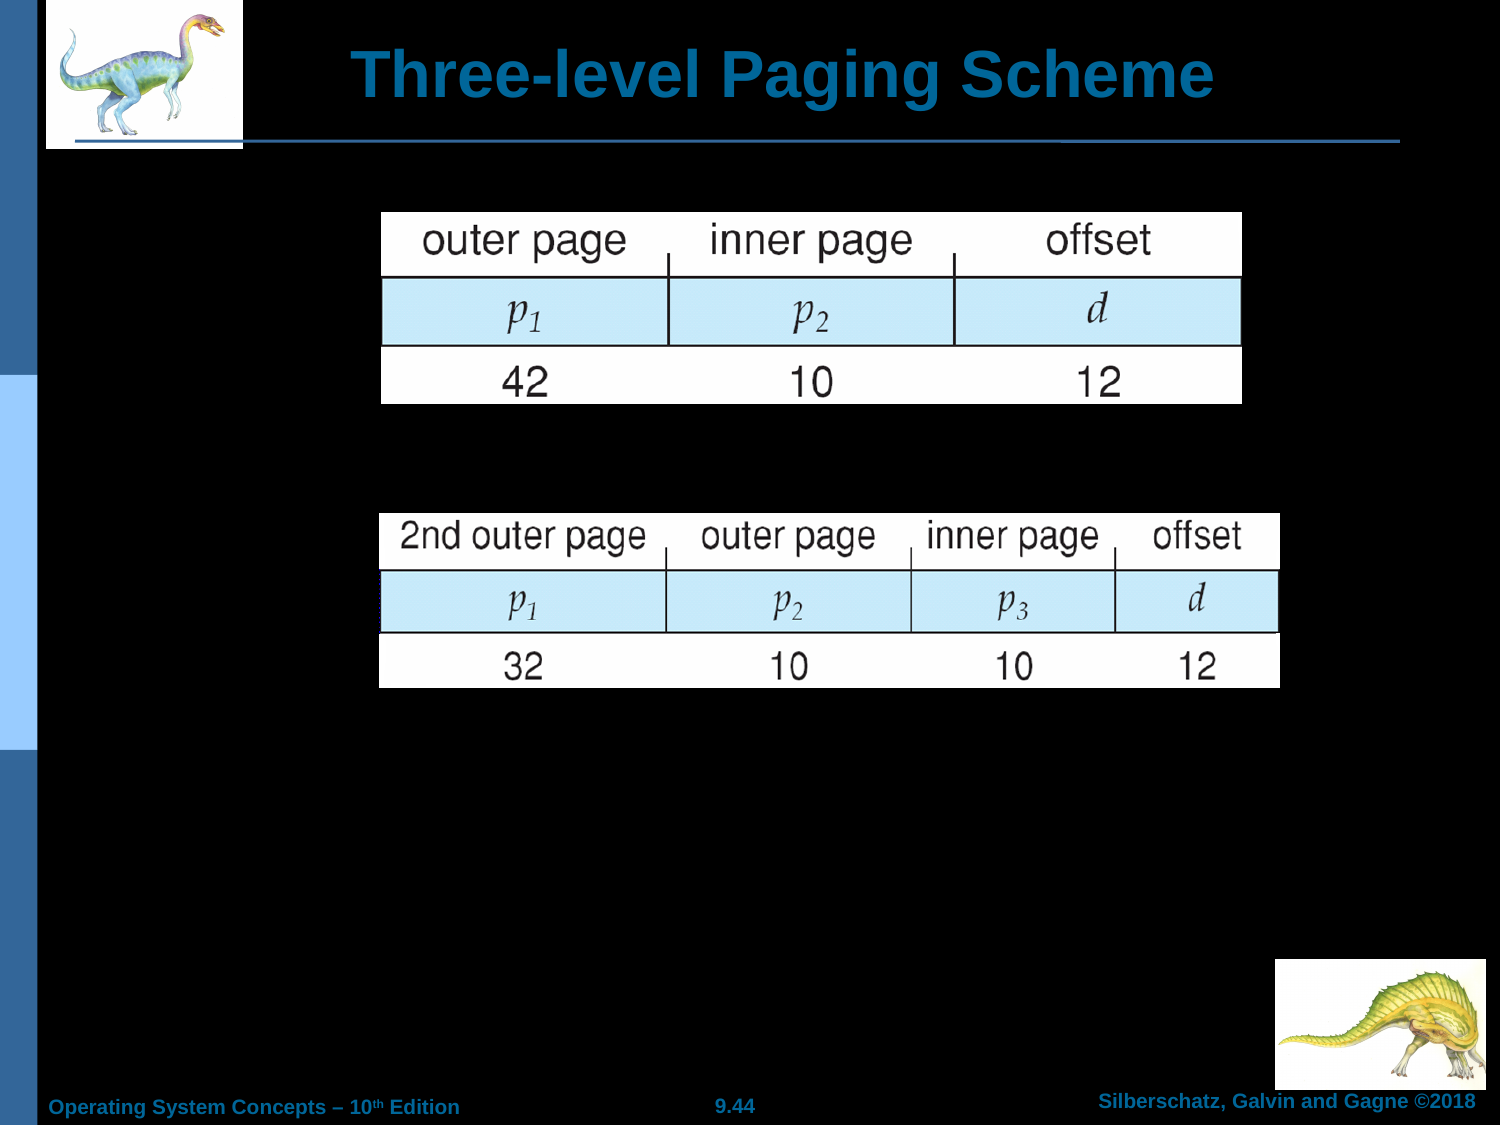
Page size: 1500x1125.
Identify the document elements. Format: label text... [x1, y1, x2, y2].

picture [380, 211, 1242, 405]
picture [46, 0, 243, 149]
title Three-level Paging Scheme [141, 23, 1425, 119]
picture [1275, 959, 1486, 1090]
picture [378, 513, 1280, 688]
